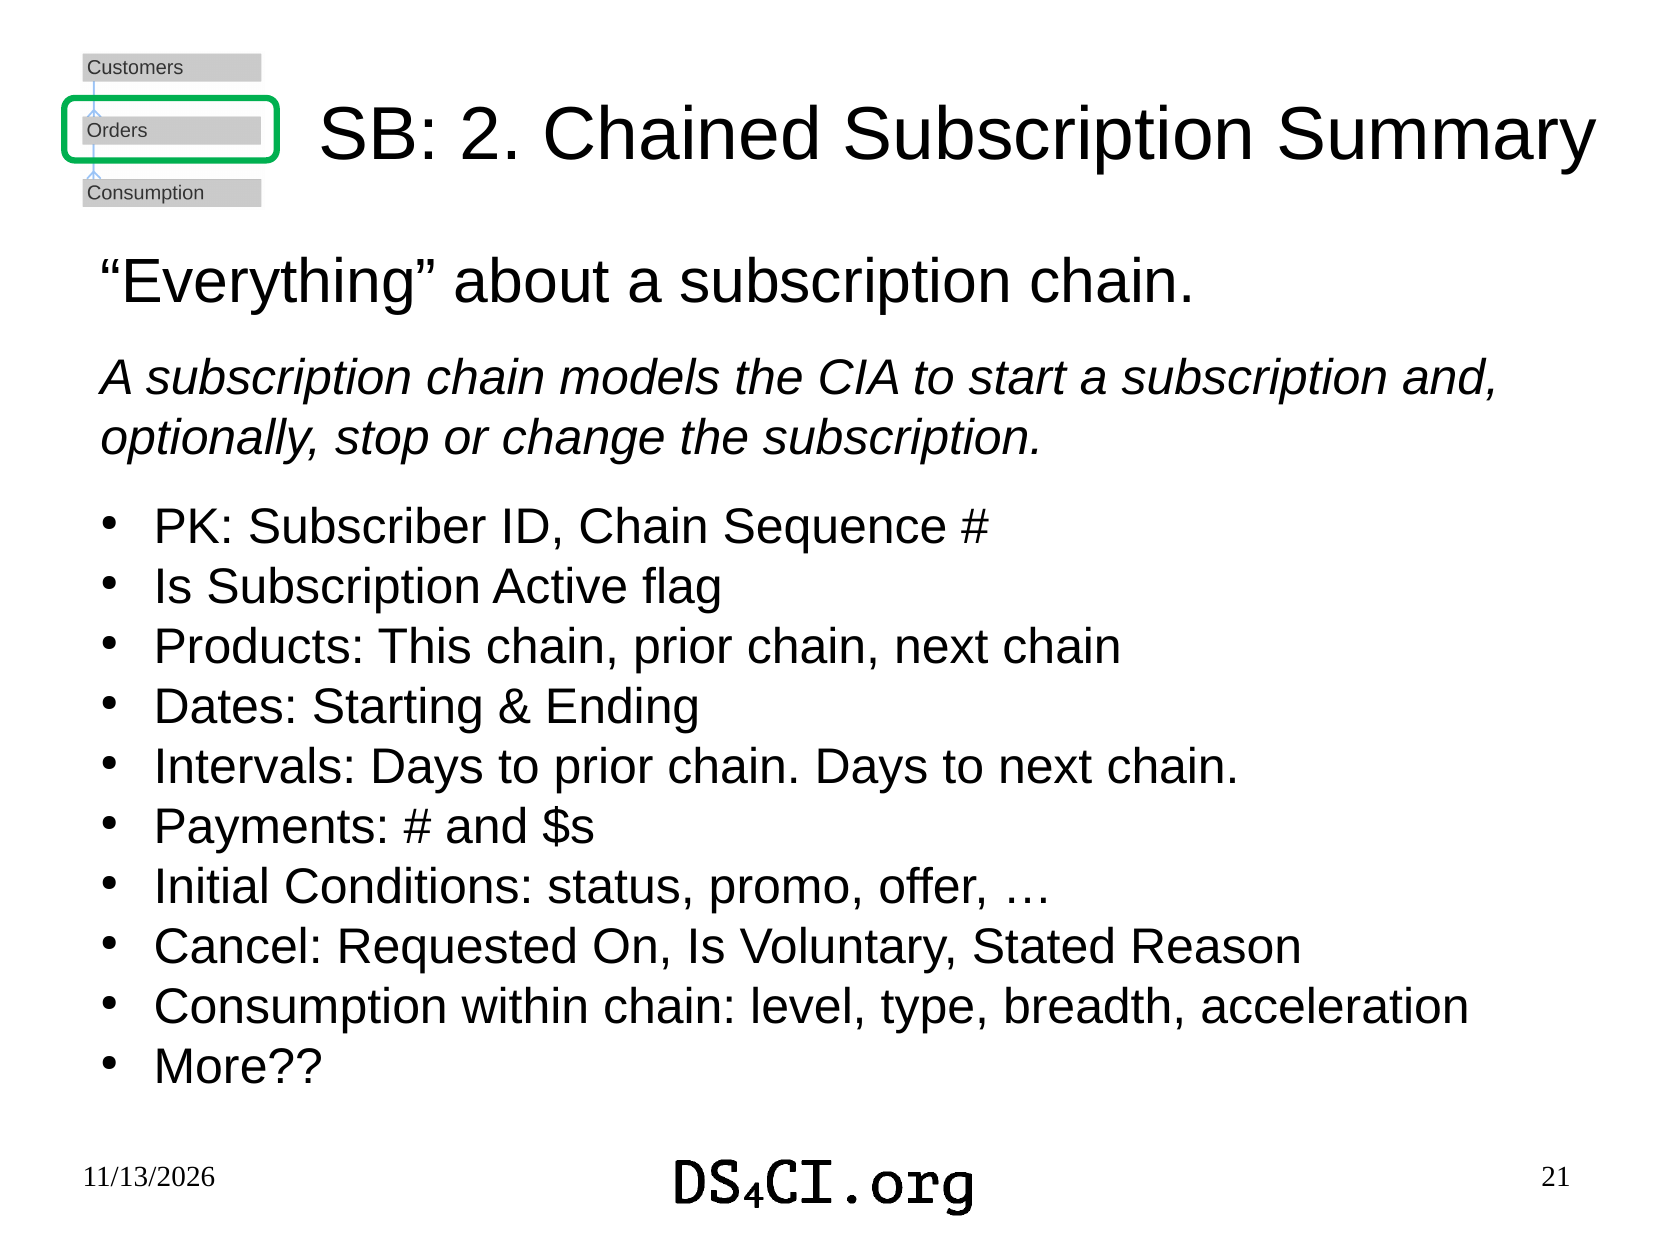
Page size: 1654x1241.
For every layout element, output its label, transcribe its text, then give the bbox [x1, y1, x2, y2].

picture [674, 1156, 976, 1217]
list “Everything” about a subscription chain. A subscription chain models the CIA to start a subscription and, optionally, stop or change the subscription. PK: Subscriber ID, Chain Sequence # Is Subscription Active flag Products: This chain, prior chain, next chain Dates: Starting & Ending Intervals: Days to prior chain. Days to next chain. Payments: # and $s Initial Conditions: status, promo, offer, … Cancel: Requested On, Is Voluntary, Stated Reason Consumption within chain: level, type, breadth, acceleration More?? [82, 240, 1571, 1125]
title SB: 2. Chained Subscription Summary [314, 49, 1602, 210]
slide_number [82, 1157, 468, 1216]
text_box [63, 51, 277, 211]
slide_number 21 [1185, 1157, 1571, 1216]
